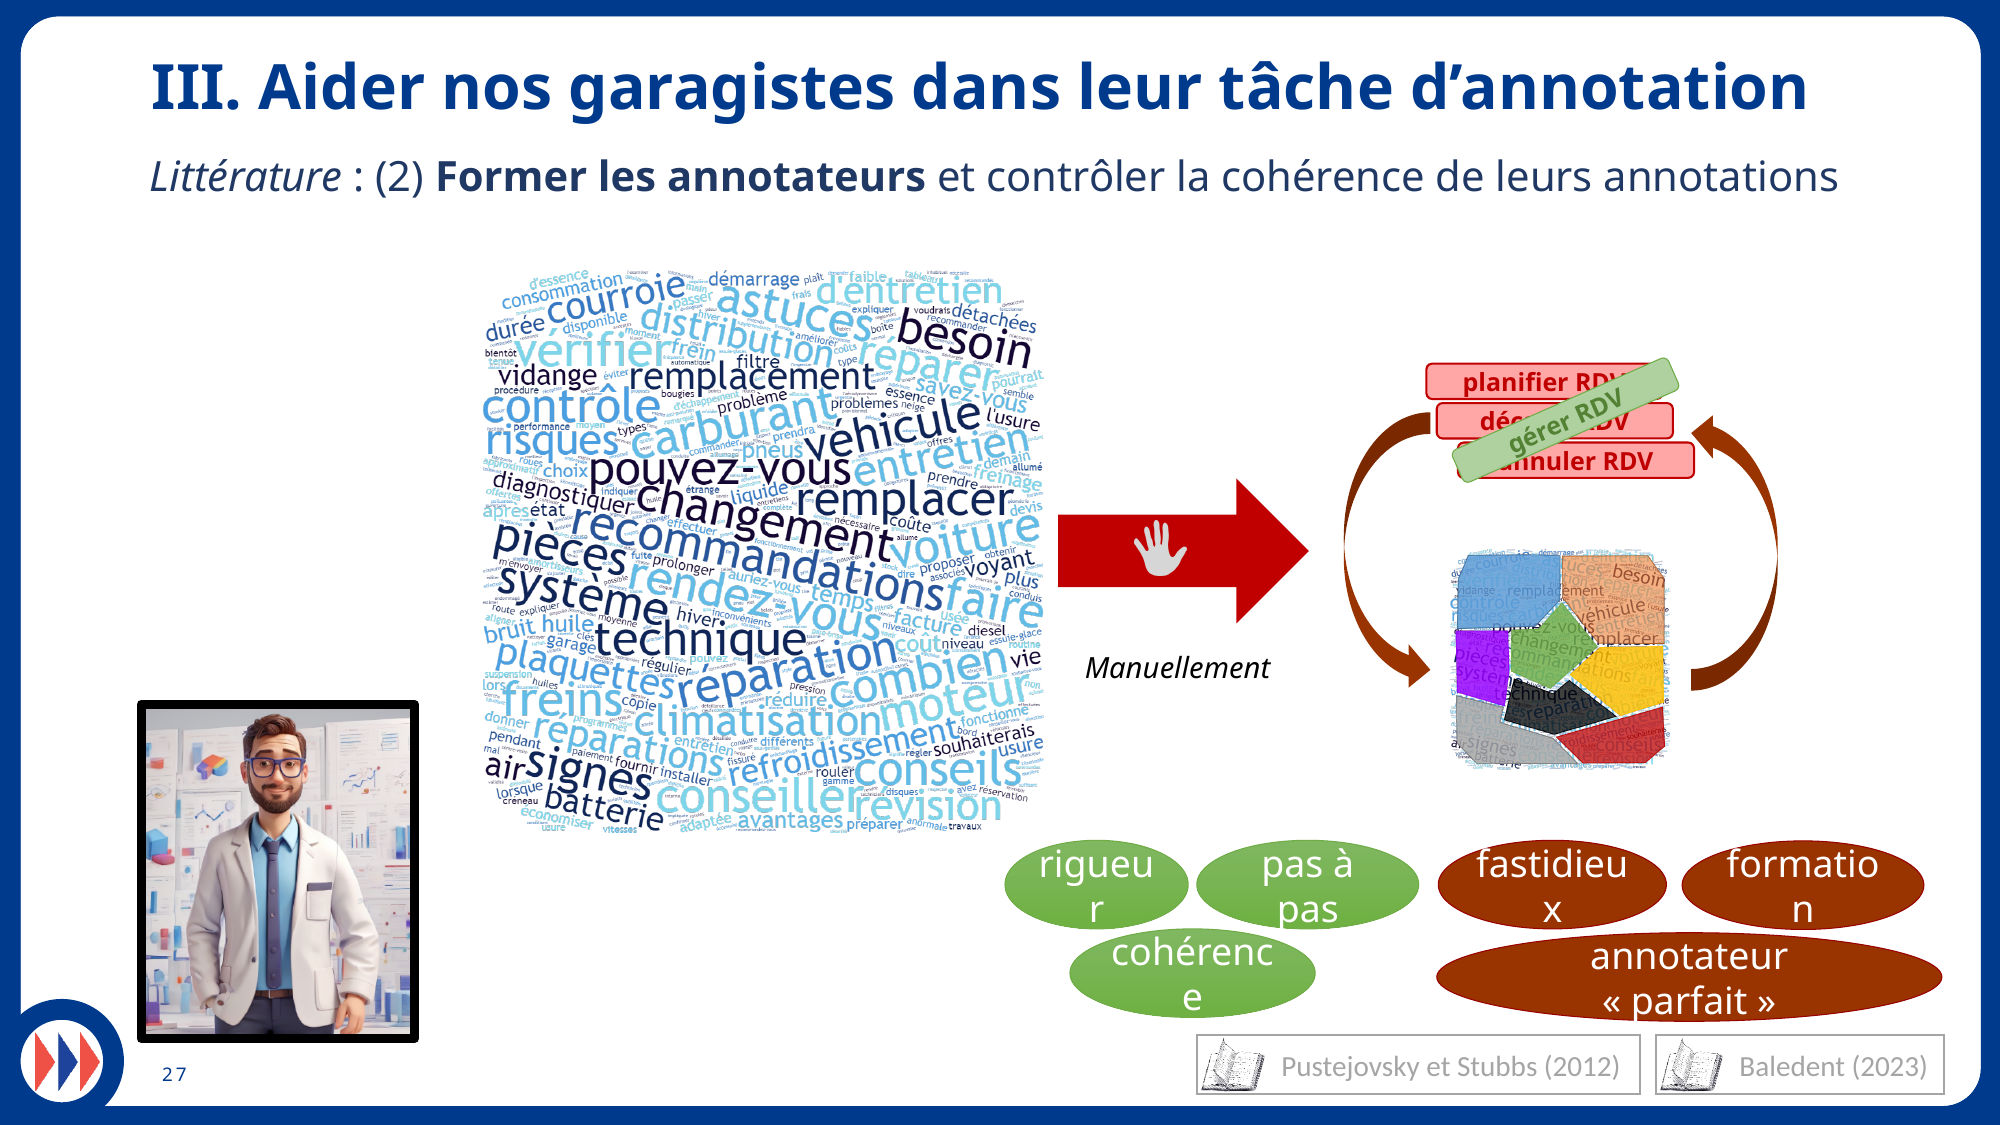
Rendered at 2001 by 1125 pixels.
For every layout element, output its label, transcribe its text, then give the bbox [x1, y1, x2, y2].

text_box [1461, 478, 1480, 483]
title III. Aider nos garagistes dans leur tâche d’annotation [137, 48, 1945, 135]
list Littérature : (2) Former les annotateurs et contrôler la cohérence de leurs annotations [134, 142, 1945, 201]
text_box [1690, 413, 1779, 692]
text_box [1426, 363, 1695, 478]
picture [467, 255, 1059, 847]
slide_number 27 [147, 1056, 233, 1094]
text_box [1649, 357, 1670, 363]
picture [145, 708, 410, 1034]
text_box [1196, 1034, 1640, 1094]
picture [1444, 543, 1676, 775]
picture [35, 1032, 100, 1091]
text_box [1005, 840, 1419, 1018]
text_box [1655, 1034, 1945, 1094]
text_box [1037, 478, 1319, 712]
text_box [1436, 840, 1942, 1022]
text_box [1342, 411, 1432, 690]
